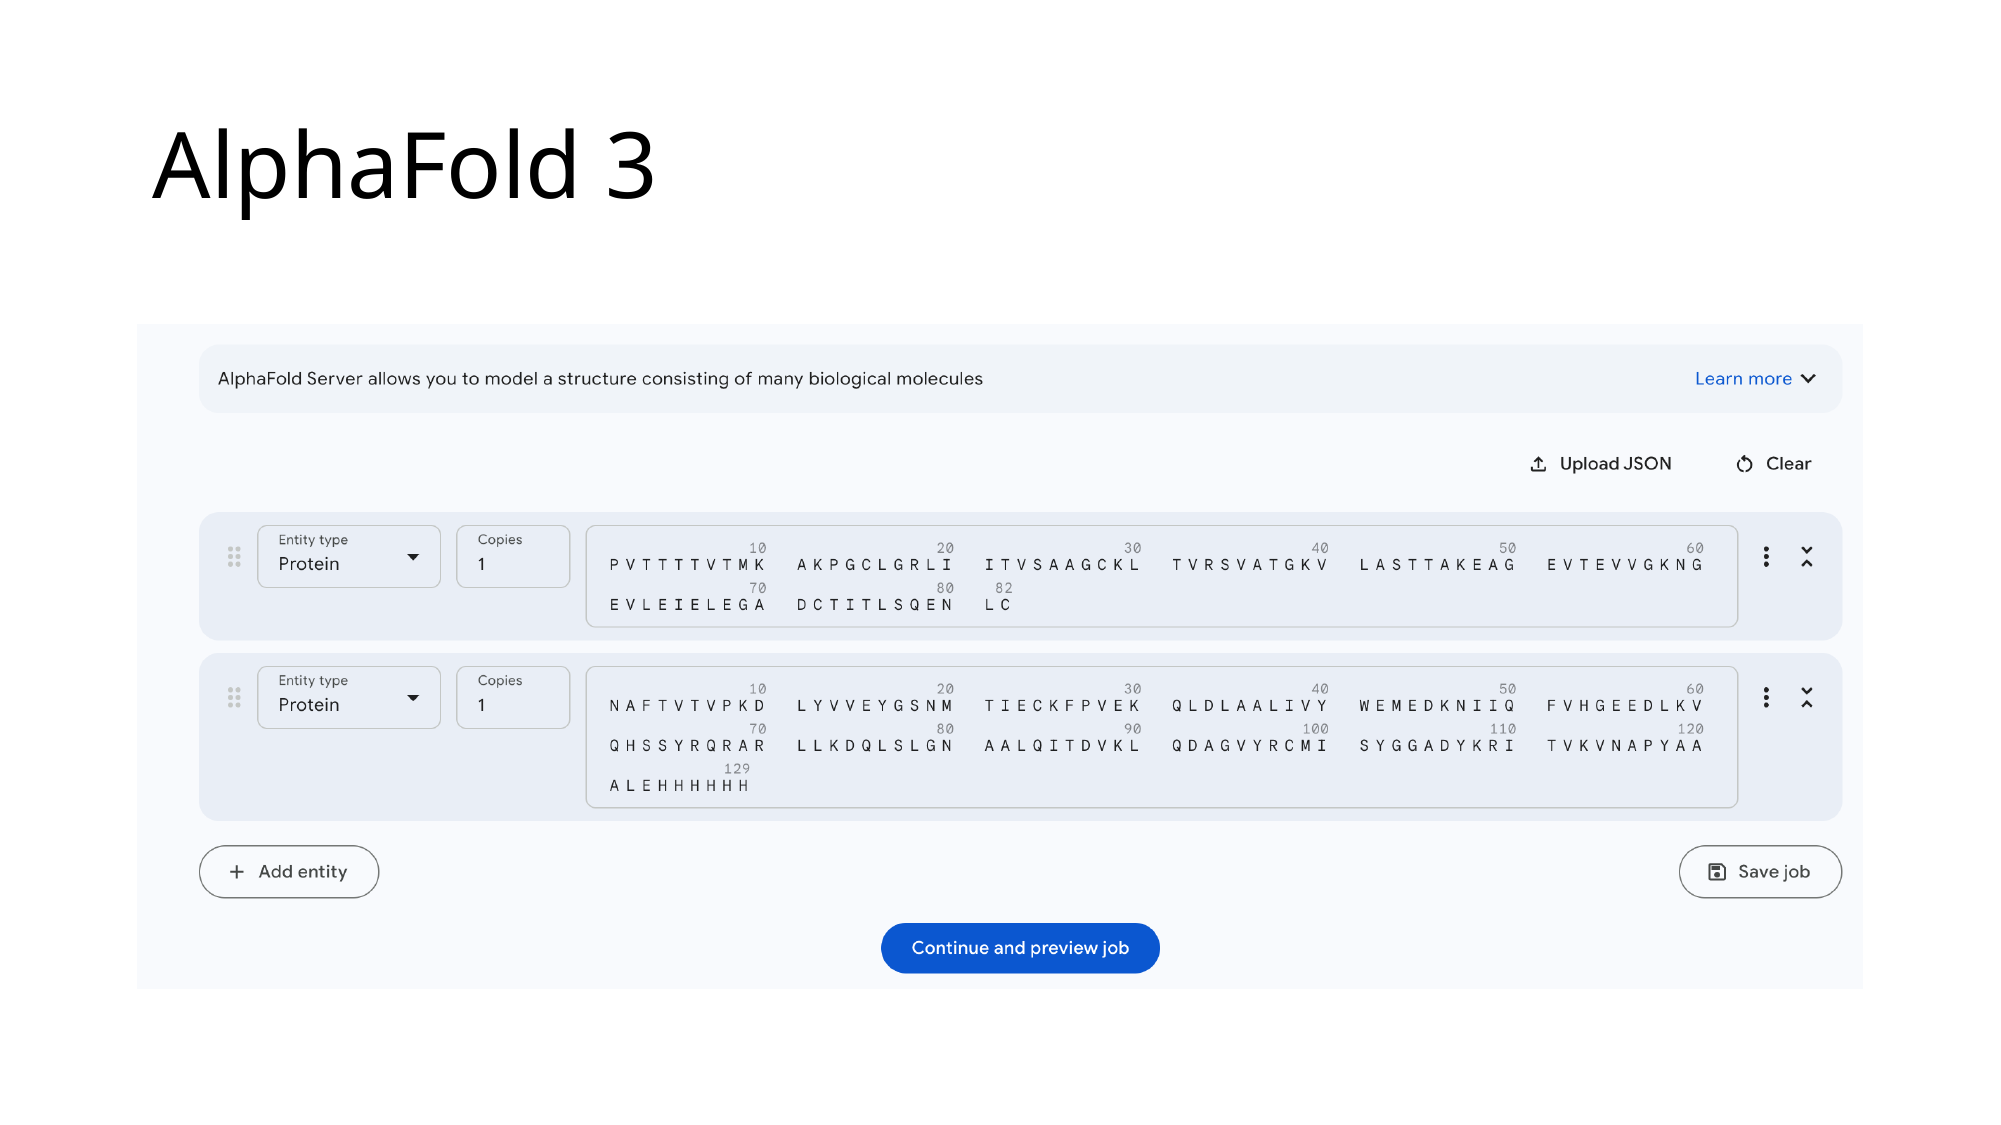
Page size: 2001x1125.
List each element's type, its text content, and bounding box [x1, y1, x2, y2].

title AlphaFold 3 [137, 59, 1863, 278]
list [137, 324, 1863, 989]
